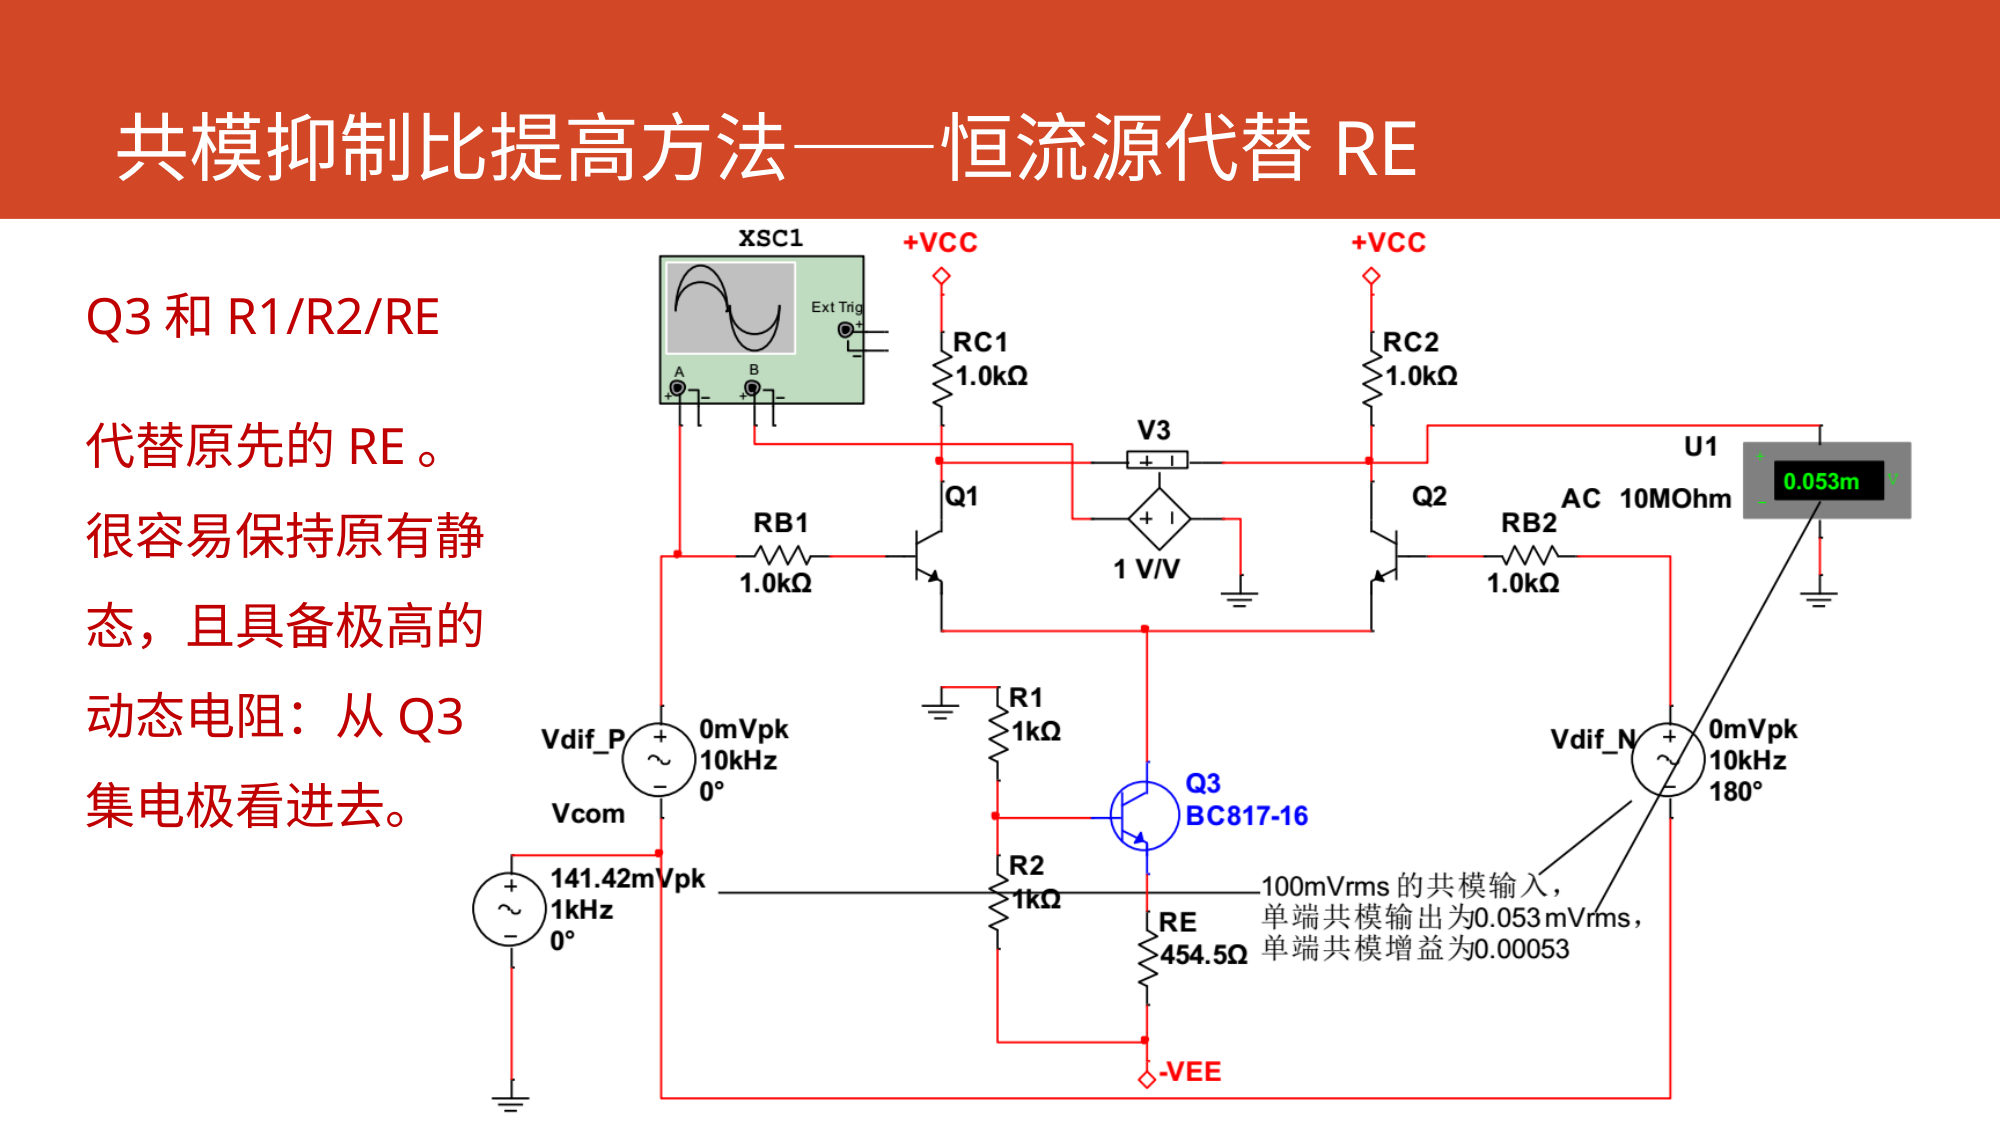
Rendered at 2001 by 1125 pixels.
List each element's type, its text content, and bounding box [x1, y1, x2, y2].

list Q3和R1/R2/RE 代替原先的RE。很容易保持原有静态，且具备极高的动态电阻：从Q3集电极看进去。 [70, 247, 472, 1014]
picture [472, 223, 1919, 1125]
title 共模抑制比提高方法——恒流源代替RE [99, 0, 1863, 199]
